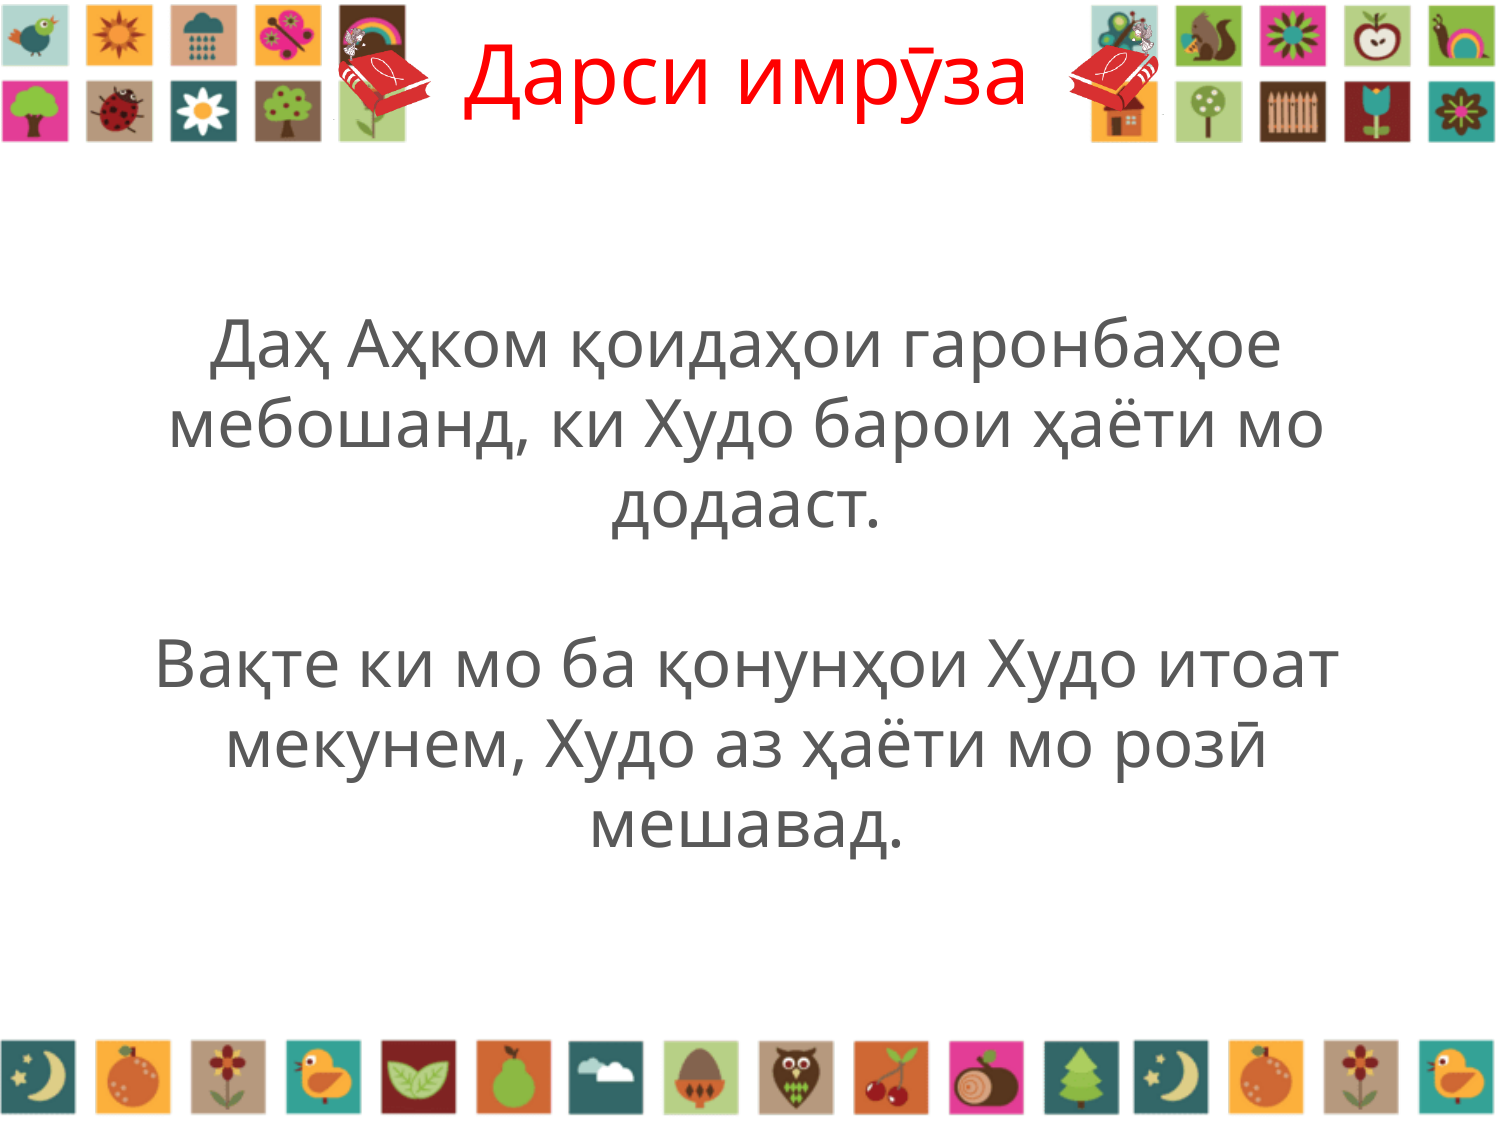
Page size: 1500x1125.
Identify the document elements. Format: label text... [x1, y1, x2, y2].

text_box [0, 1028, 1500, 1118]
text_box Даҳ Аҳком қоидаҳои гаронбаҳое мебошанд, ки Худо барои ҳаёти мо додааст. Вақте ки мо ба қонунҳои Худо итоат мекунем, Худо аз ҳаёти мо розӣ мешавад. [74, 293, 1421, 1027]
picture [0, 3, 463, 150]
text_box Дарси имрӯза [425, 13, 1078, 129]
picture [1037, 3, 1500, 150]
